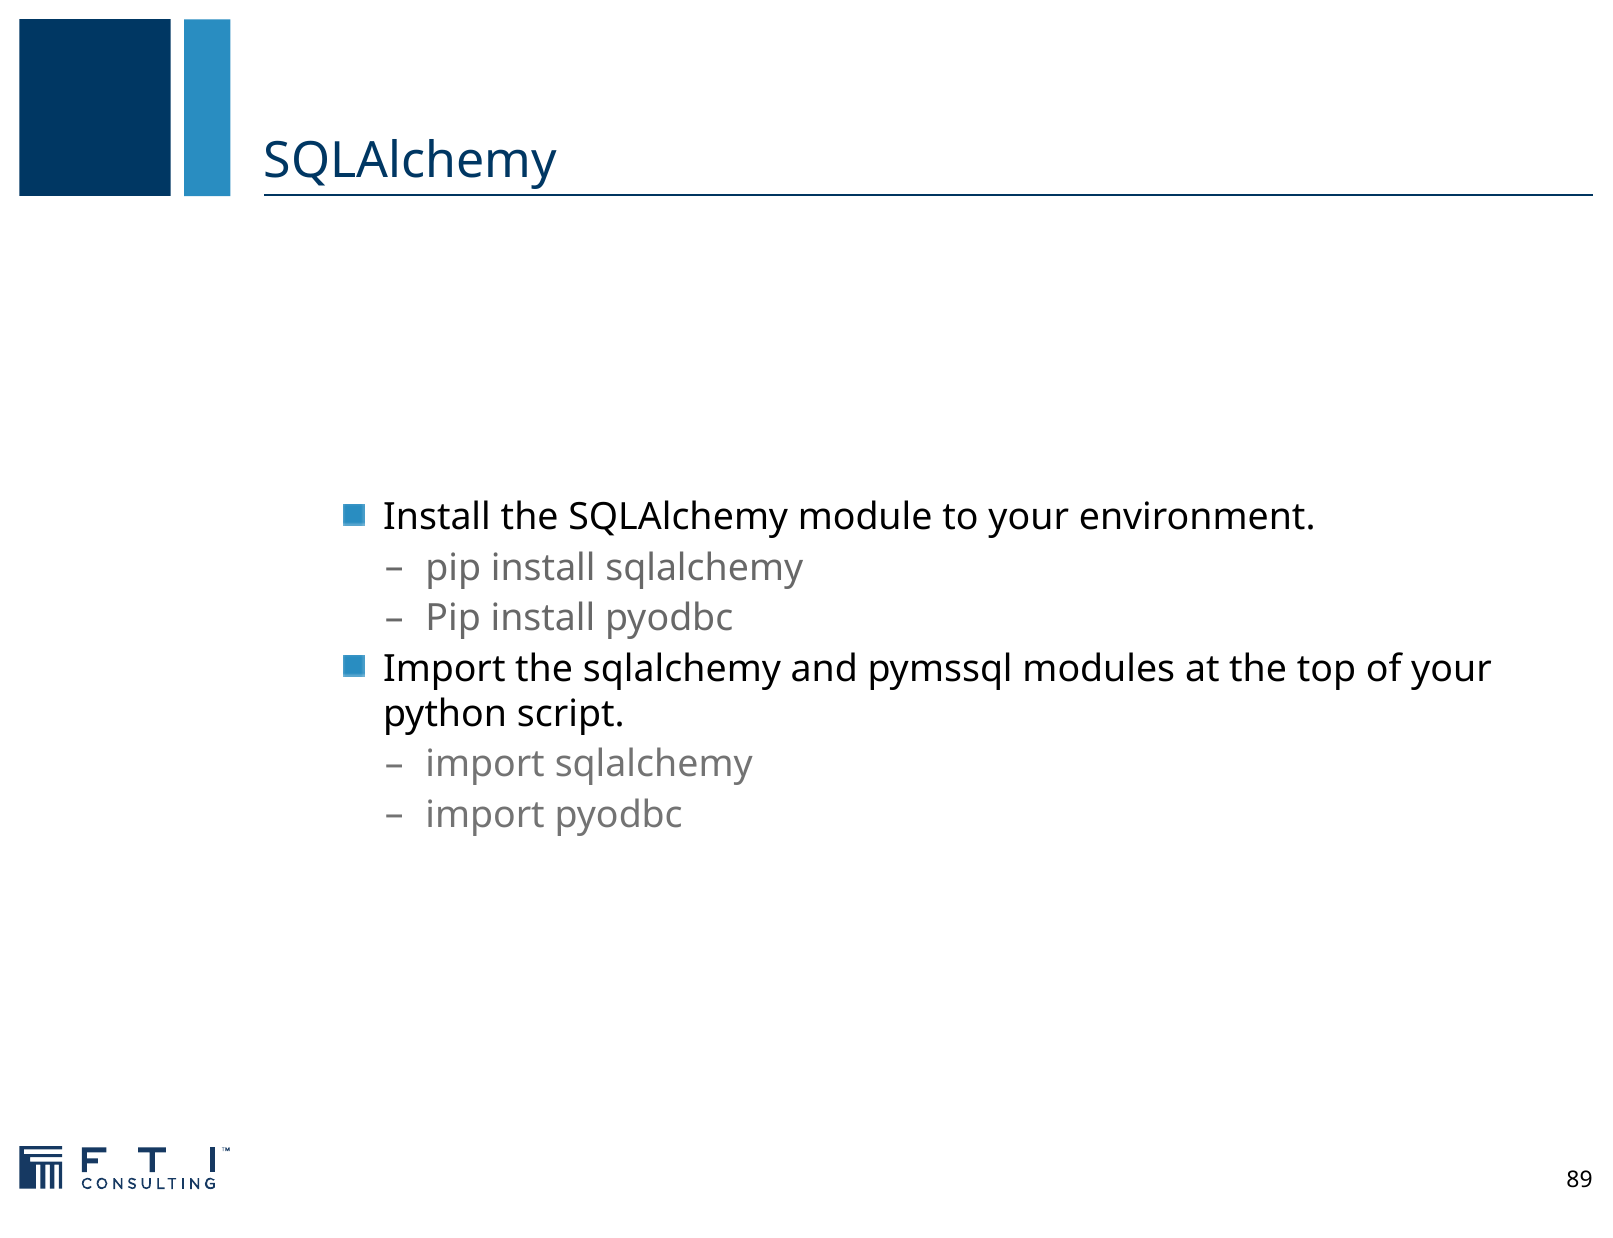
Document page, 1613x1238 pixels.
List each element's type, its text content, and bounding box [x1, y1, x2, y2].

title SQLAlchemy [264, 19, 1593, 196]
list Install the SQLAlchemy module to your environment. pip install sqlalchemy Pip install pyodbc Import the sqlalchemy and pymssql modules at the top of your python script. import sqlalchemy import pyodbc [343, 492, 1530, 1038]
picture [343, 655, 365, 677]
picture [343, 504, 365, 526]
slide_number 89 [1530, 1161, 1594, 1202]
